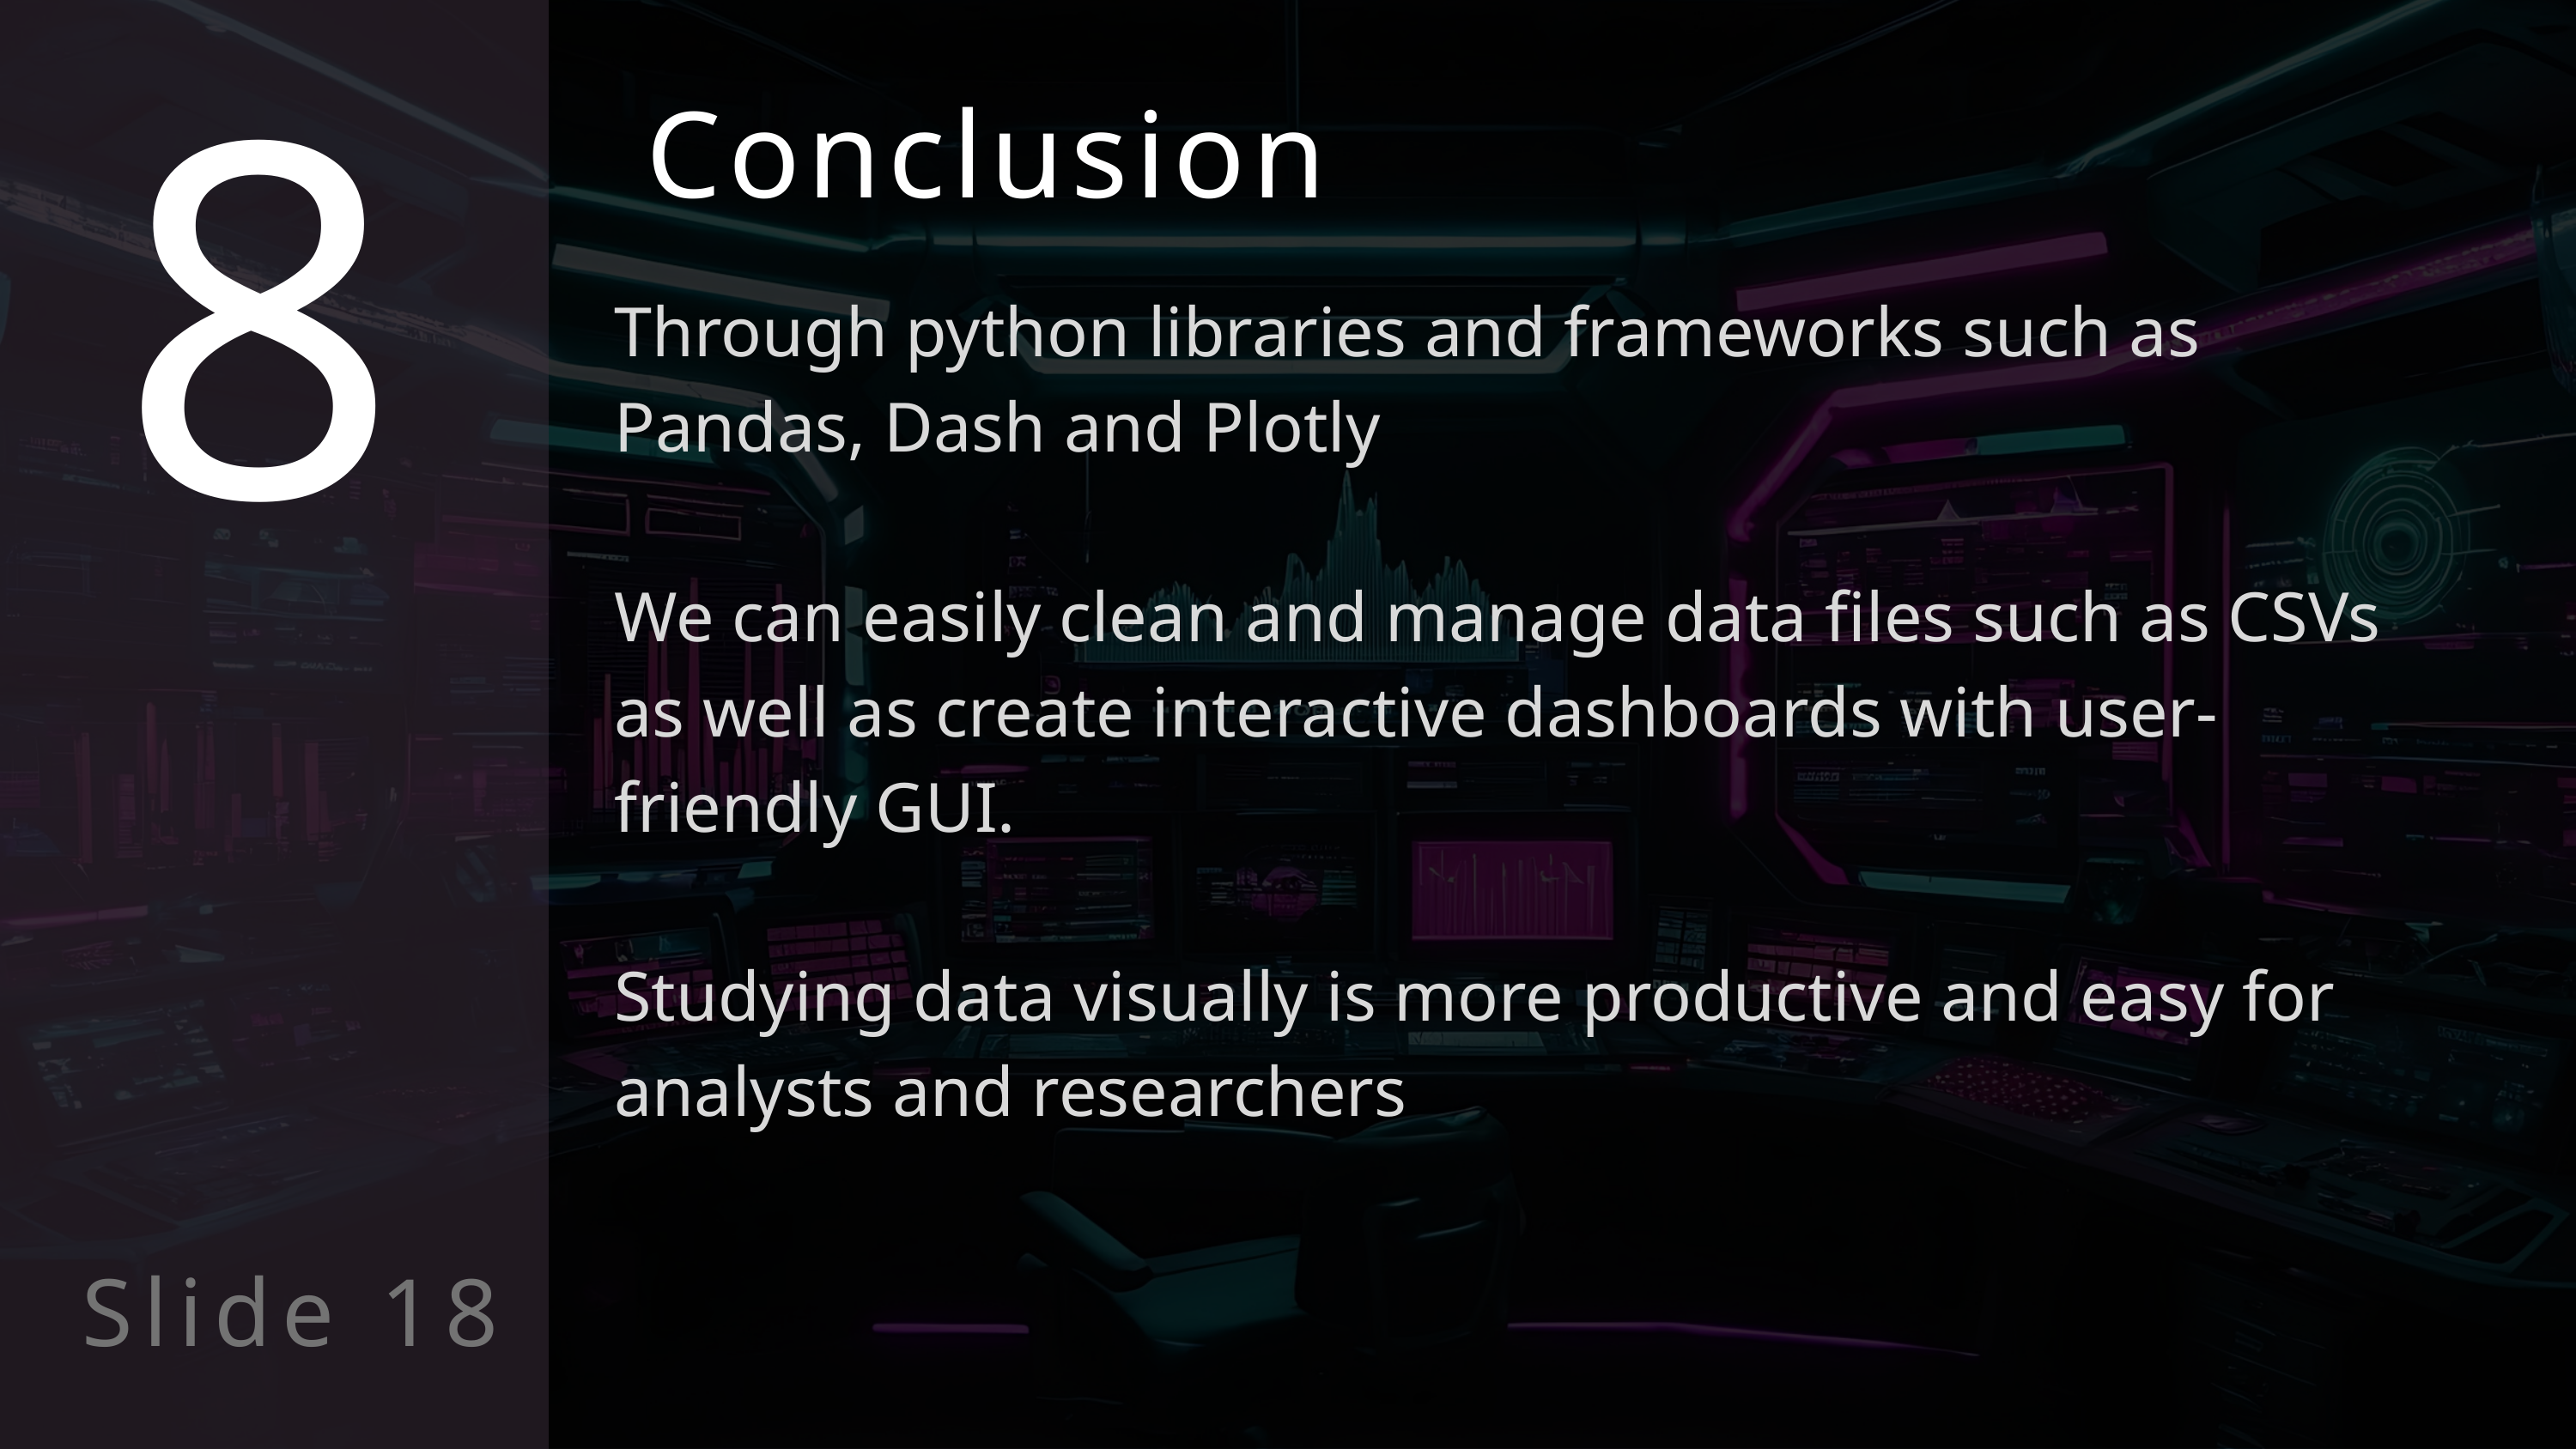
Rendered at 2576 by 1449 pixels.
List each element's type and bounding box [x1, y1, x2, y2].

text_box [556, 0, 2576, 1449]
text_box [0, 0, 550, 1449]
